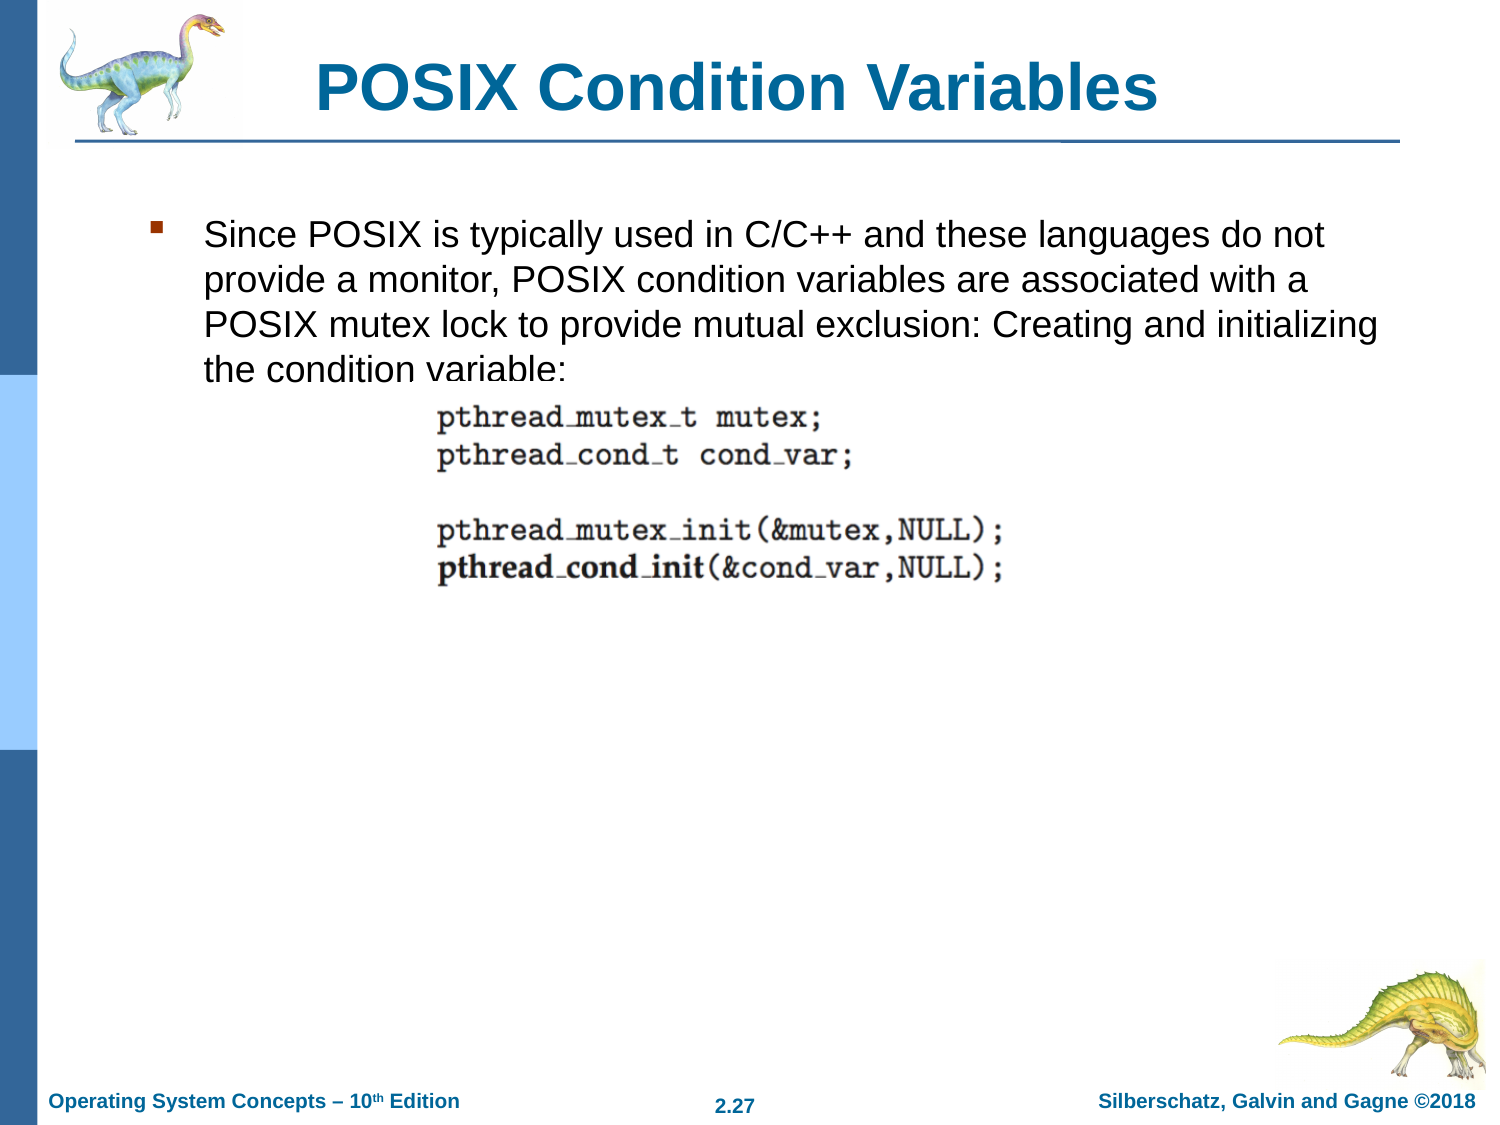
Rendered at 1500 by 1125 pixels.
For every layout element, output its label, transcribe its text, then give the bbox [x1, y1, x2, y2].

picture [46, 0, 243, 149]
title POSIX Condition Variables [75, 36, 1400, 132]
picture [1275, 959, 1486, 1090]
picture [411, 381, 1063, 622]
list Since POSIX is typically used in C/C++ and these languages do not provide a monitor, POSIX condition variables are associated with a POSIX mutex lock to provide mutual exclusion: Creating and initializing the condition variable: [132, 202, 1400, 946]
